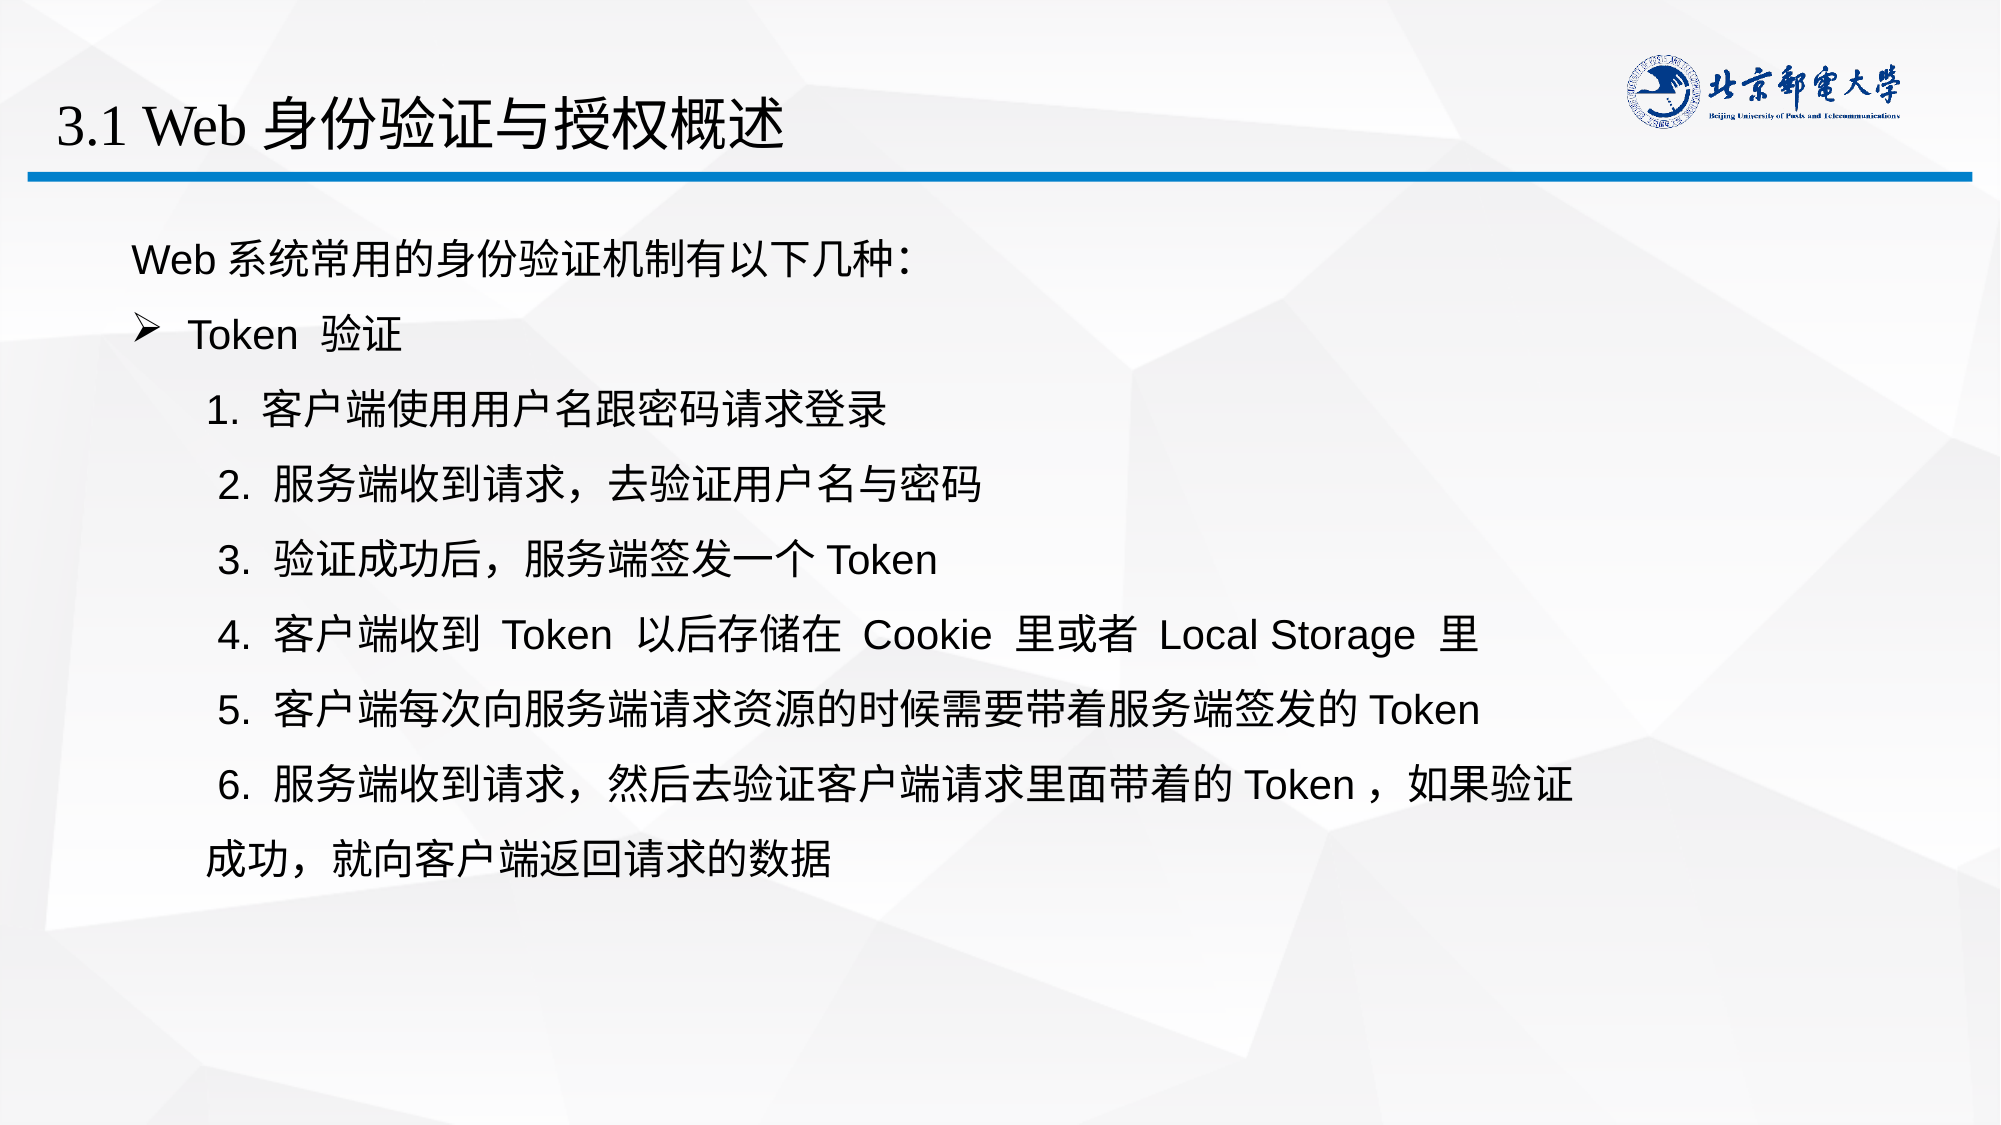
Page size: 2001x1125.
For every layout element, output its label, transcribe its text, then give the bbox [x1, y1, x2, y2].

title 3.1 Web身份验证与授权概述 [41, 52, 1188, 200]
text_box Web系统常用的身份验证机制有以下几种： Token 验证 1. 客户端使用用户名跟密码请求登录 2. 服务端收到请求，去验证用户名与密码 3. 验证成功后，服务端签发一个Token 4. 客户端收到 Token 以后存储在 Cookie 里或者 Local Storage 里 5. 客户端每次向服务端请求资源的时候需要带着服务端签发的Token 6. 服务端收到请求，然后去验证客户端请求里面带着的Token，如果验证成功，就向客户端返回请求的数据 [40, 200, 1617, 891]
picture [0, 0, 2000, 1125]
